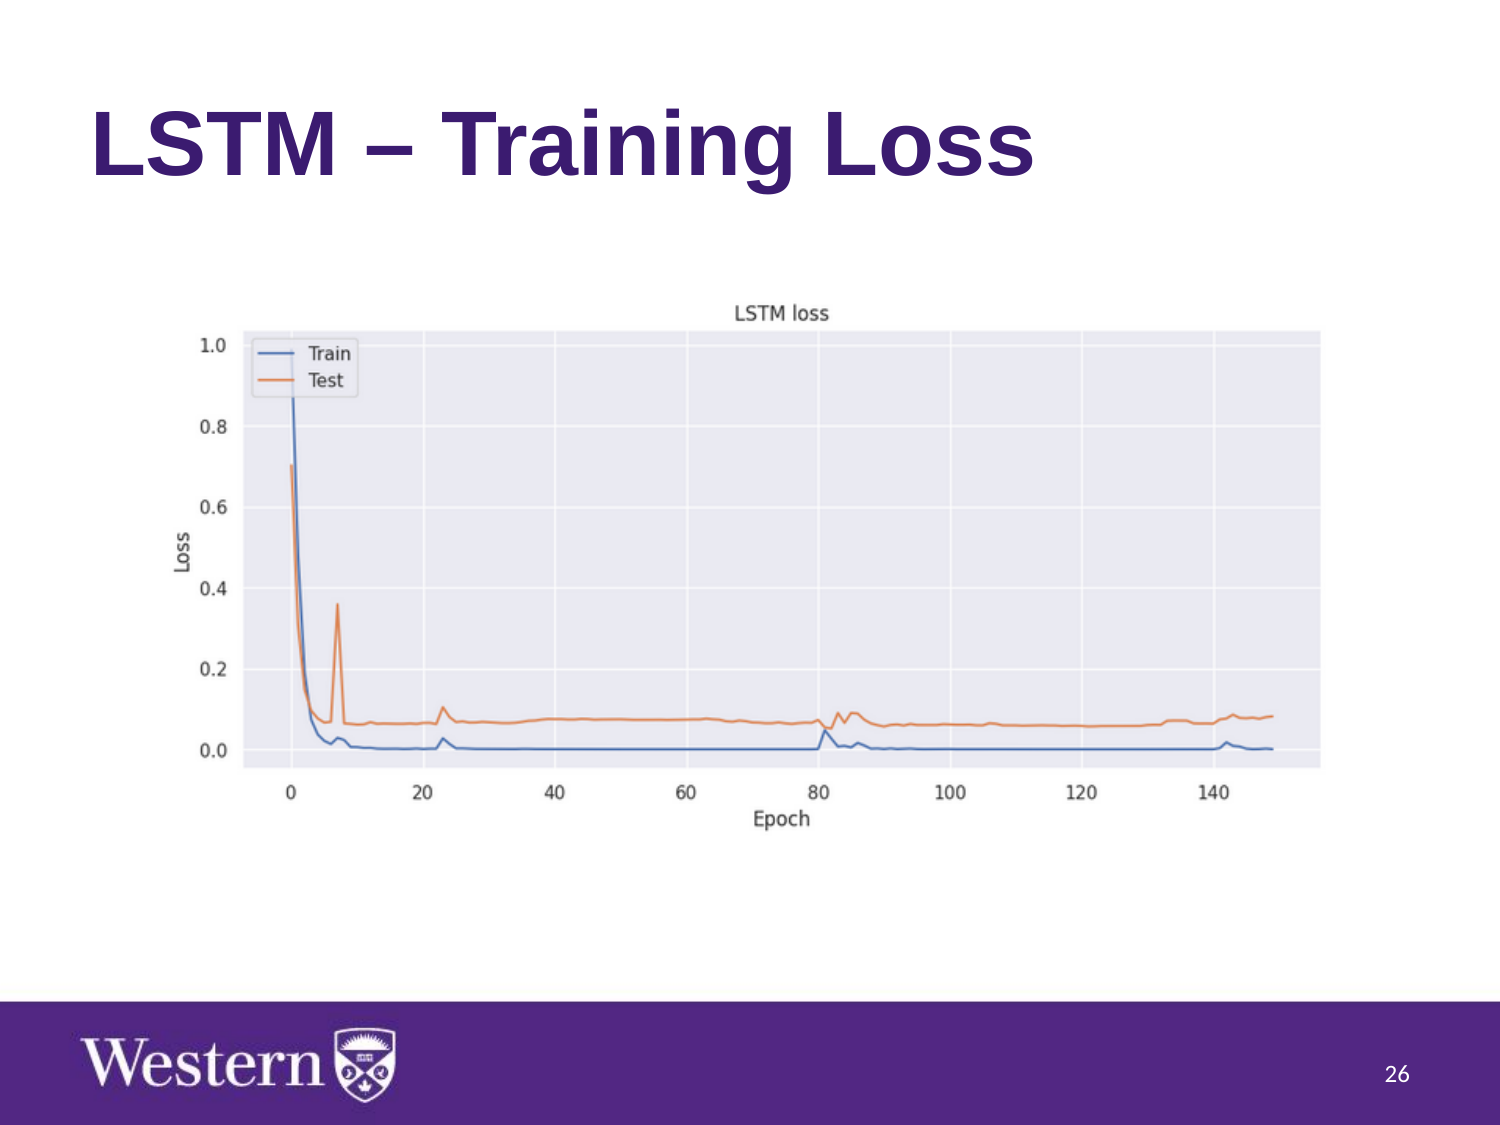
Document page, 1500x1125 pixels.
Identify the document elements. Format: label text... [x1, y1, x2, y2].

picture [0, 0, 1500, 1125]
slide_number ‹#› [1074, 1042, 1425, 1103]
title LSTM – Training Loss [75, 45, 1425, 233]
